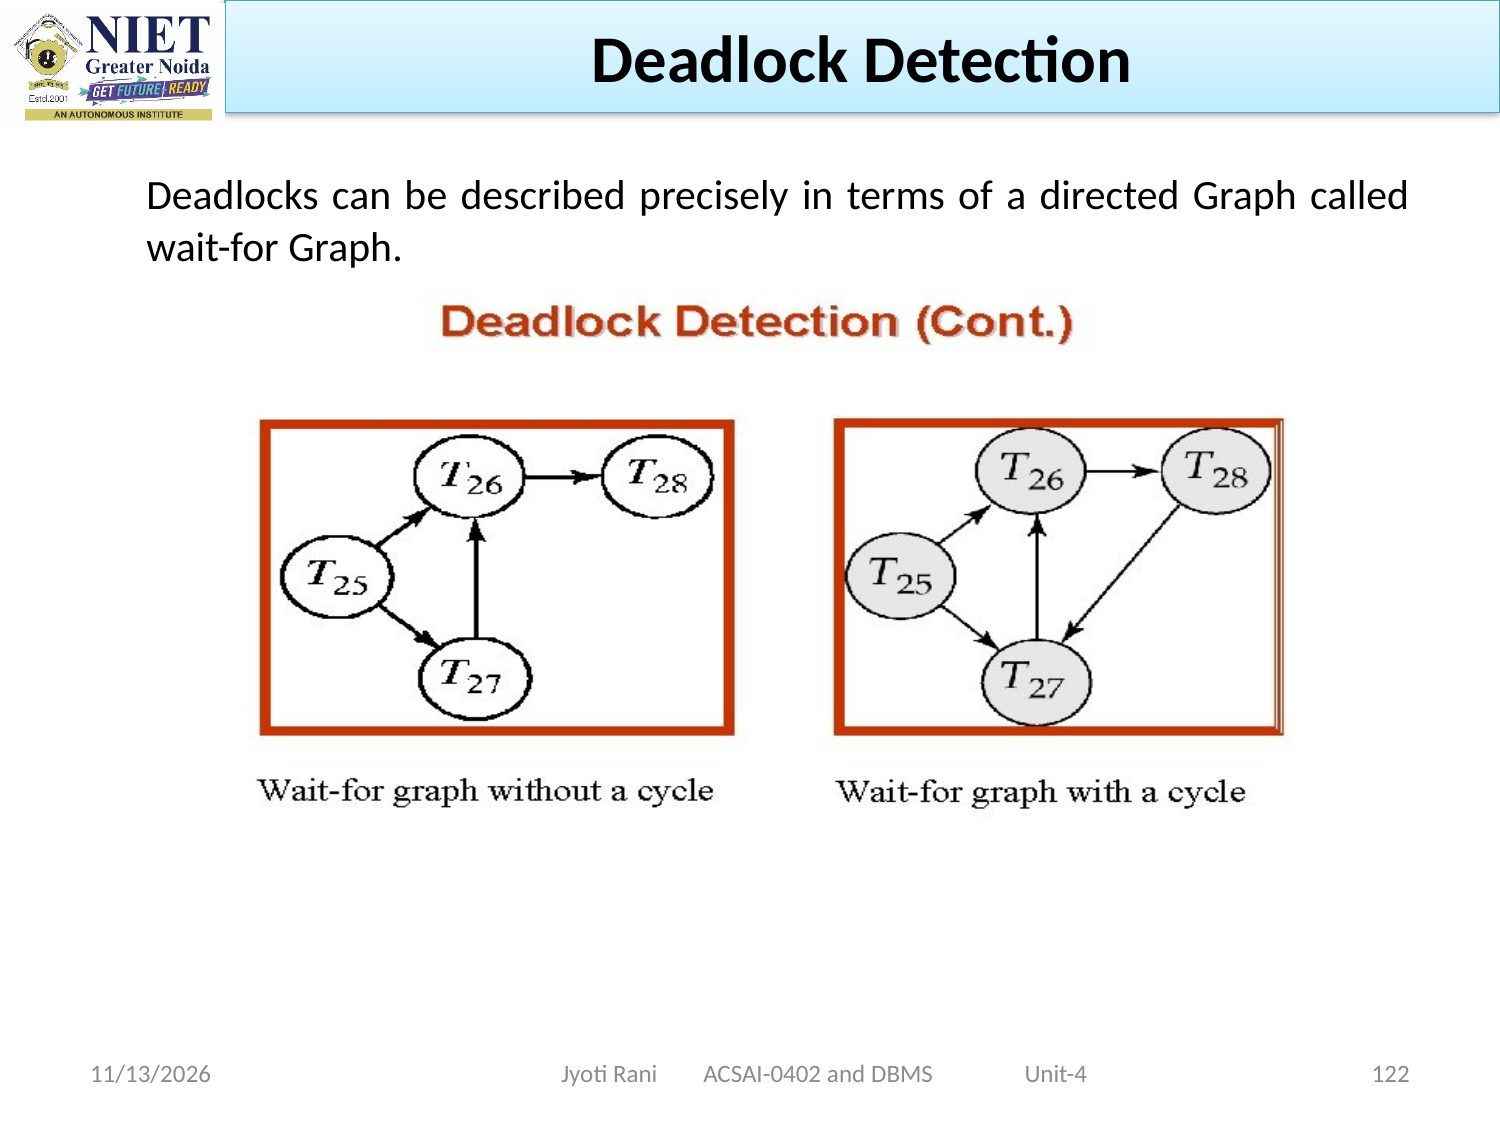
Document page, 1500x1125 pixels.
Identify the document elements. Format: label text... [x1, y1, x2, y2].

picture [149, 287, 1360, 1004]
footer Jyoti Rani ACSAI-0402 and DBMS Unit-4 [412, 1043, 1074, 1103]
picture [0, 2, 226, 131]
text_box Deadlock Detection [224, 0, 1500, 113]
slide_number 122 [1074, 1043, 1425, 1103]
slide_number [75, 1043, 412, 1103]
list Deadlocks can be described precisely in terms of a directed Graph called wait-for Graph. [75, 151, 1425, 1043]
